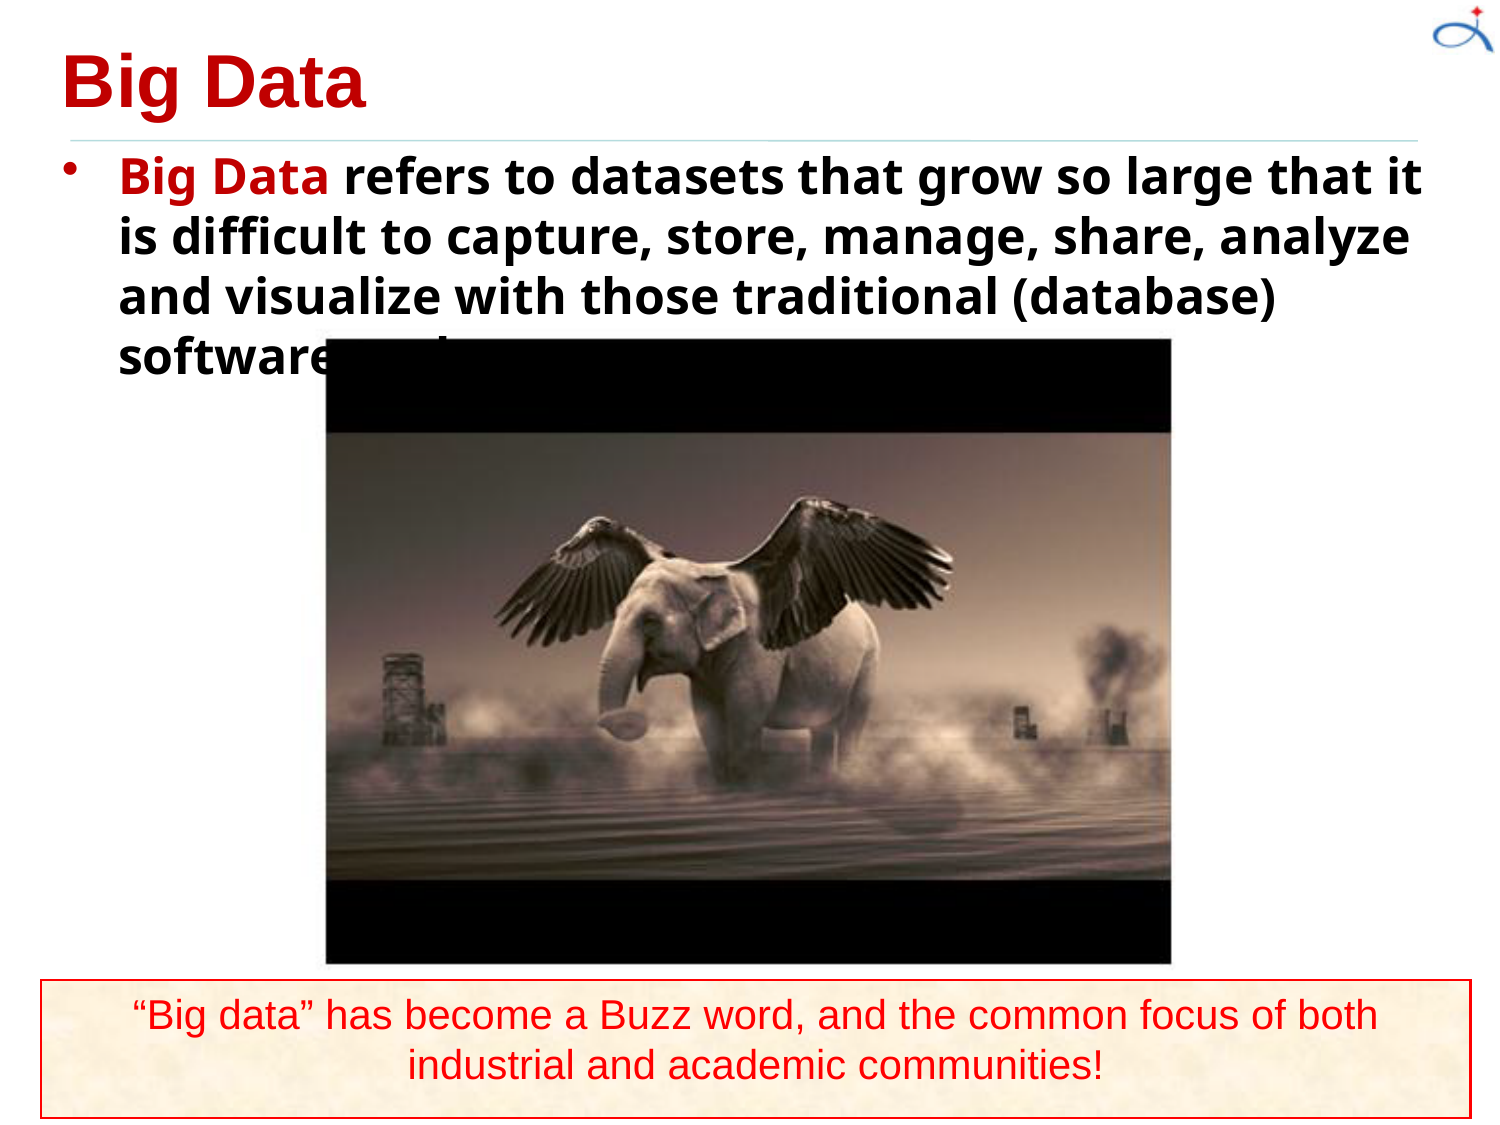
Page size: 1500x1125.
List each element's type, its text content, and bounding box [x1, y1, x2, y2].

list Big Data refers to datasets that grow so large that it is difficult to capture, store, manage, share, analyze and visualize with those traditional (database) software tools [46, 136, 1442, 339]
picture [1432, 5, 1495, 55]
title Big Data [46, 11, 1419, 136]
picture [300, 314, 1200, 988]
text_box “Big data” has become a Buzz word, and the common focus of both industrial and academic communities! [41, 980, 1471, 1118]
